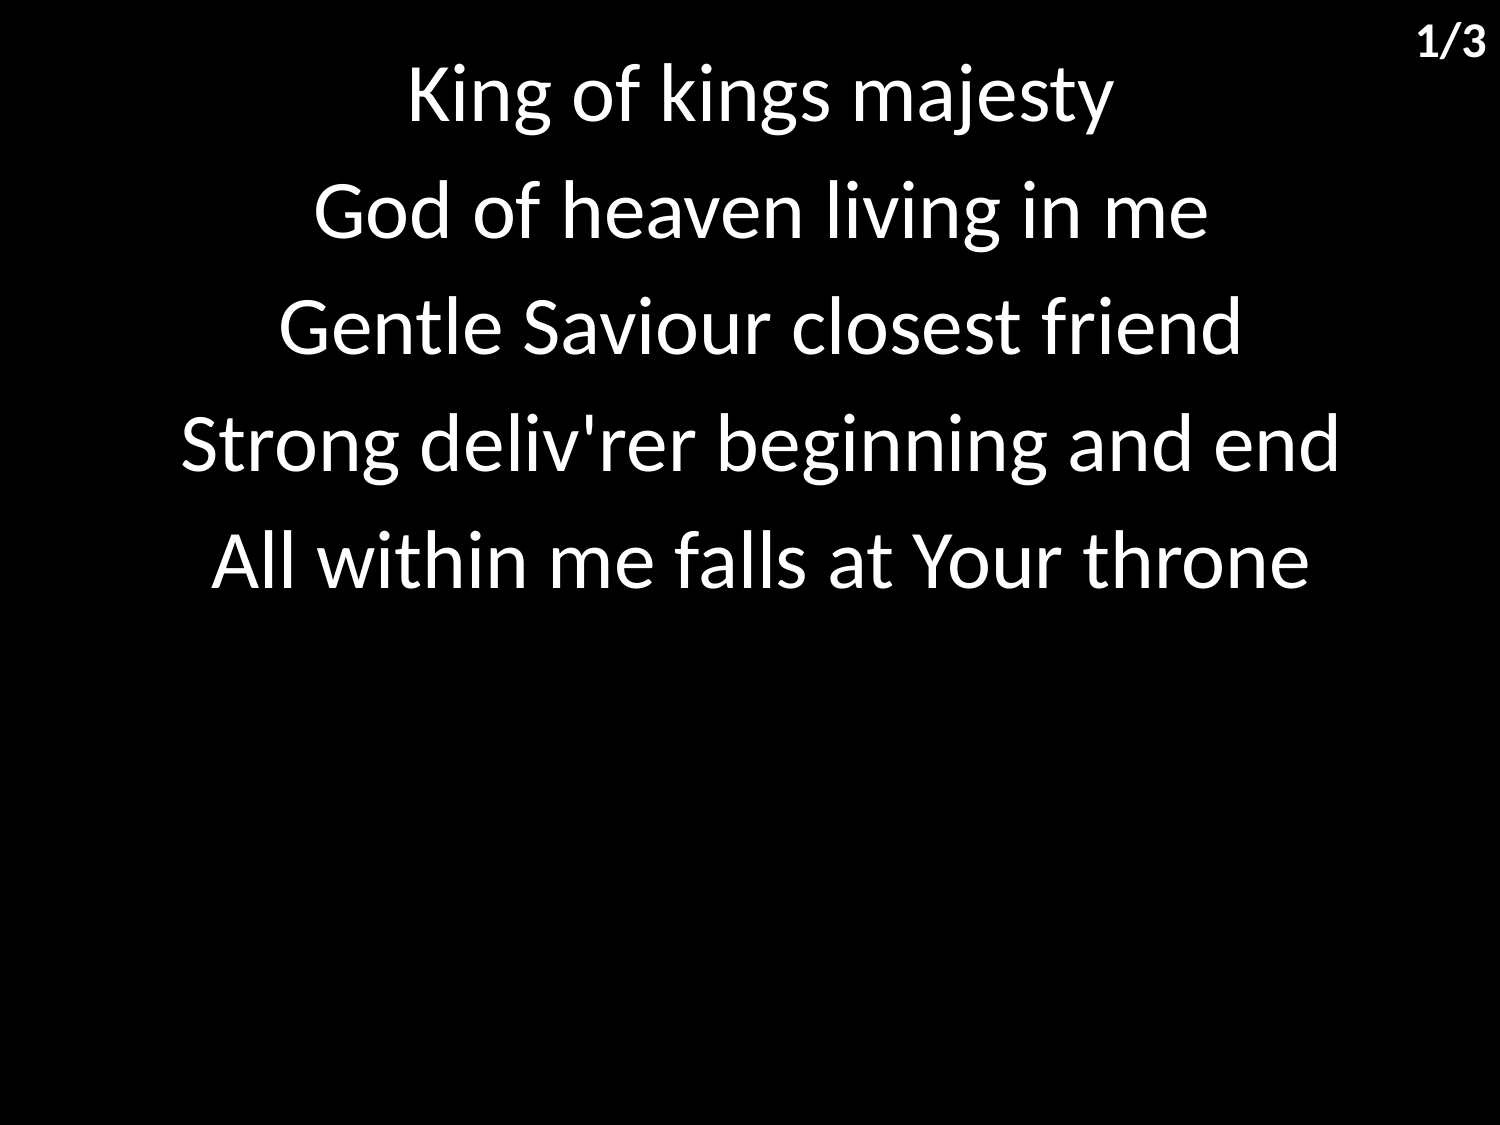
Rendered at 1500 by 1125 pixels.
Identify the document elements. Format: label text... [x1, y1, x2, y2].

text_box 1/3 [1399, 0, 1500, 75]
subtitle King of kings majesty God of heaven living in me Gentle Saviour closest friend Strong deliv'rer beginning and end All within me falls at Your throne [53, 30, 1471, 1094]
